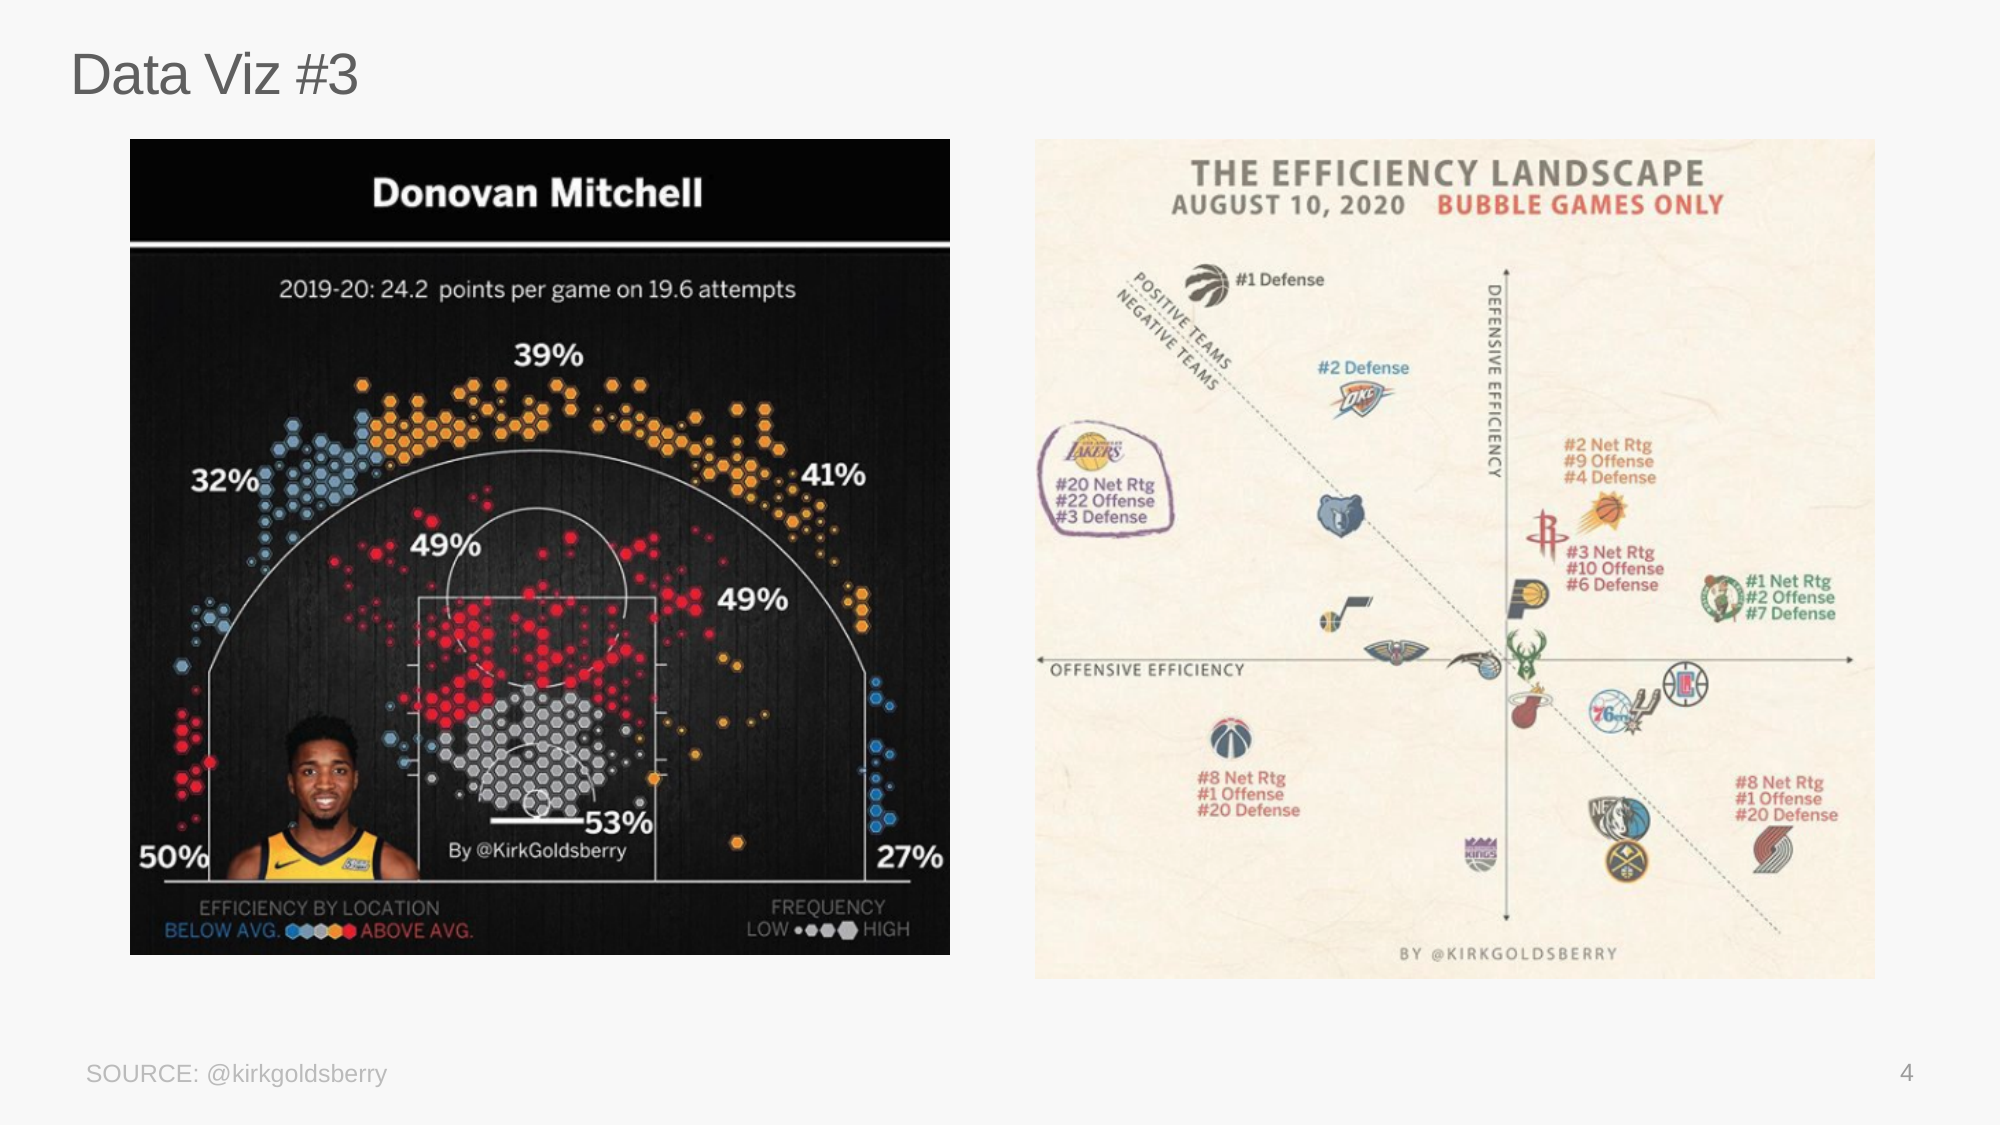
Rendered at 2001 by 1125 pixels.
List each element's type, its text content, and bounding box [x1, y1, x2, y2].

title Data Viz #3 [70, 45, 1930, 180]
slide_number 4 [1479, 1041, 1930, 1102]
footer SOURCE: @kirkgoldsberry [70, 1042, 1457, 1103]
picture [1035, 139, 1876, 980]
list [129, 139, 951, 955]
